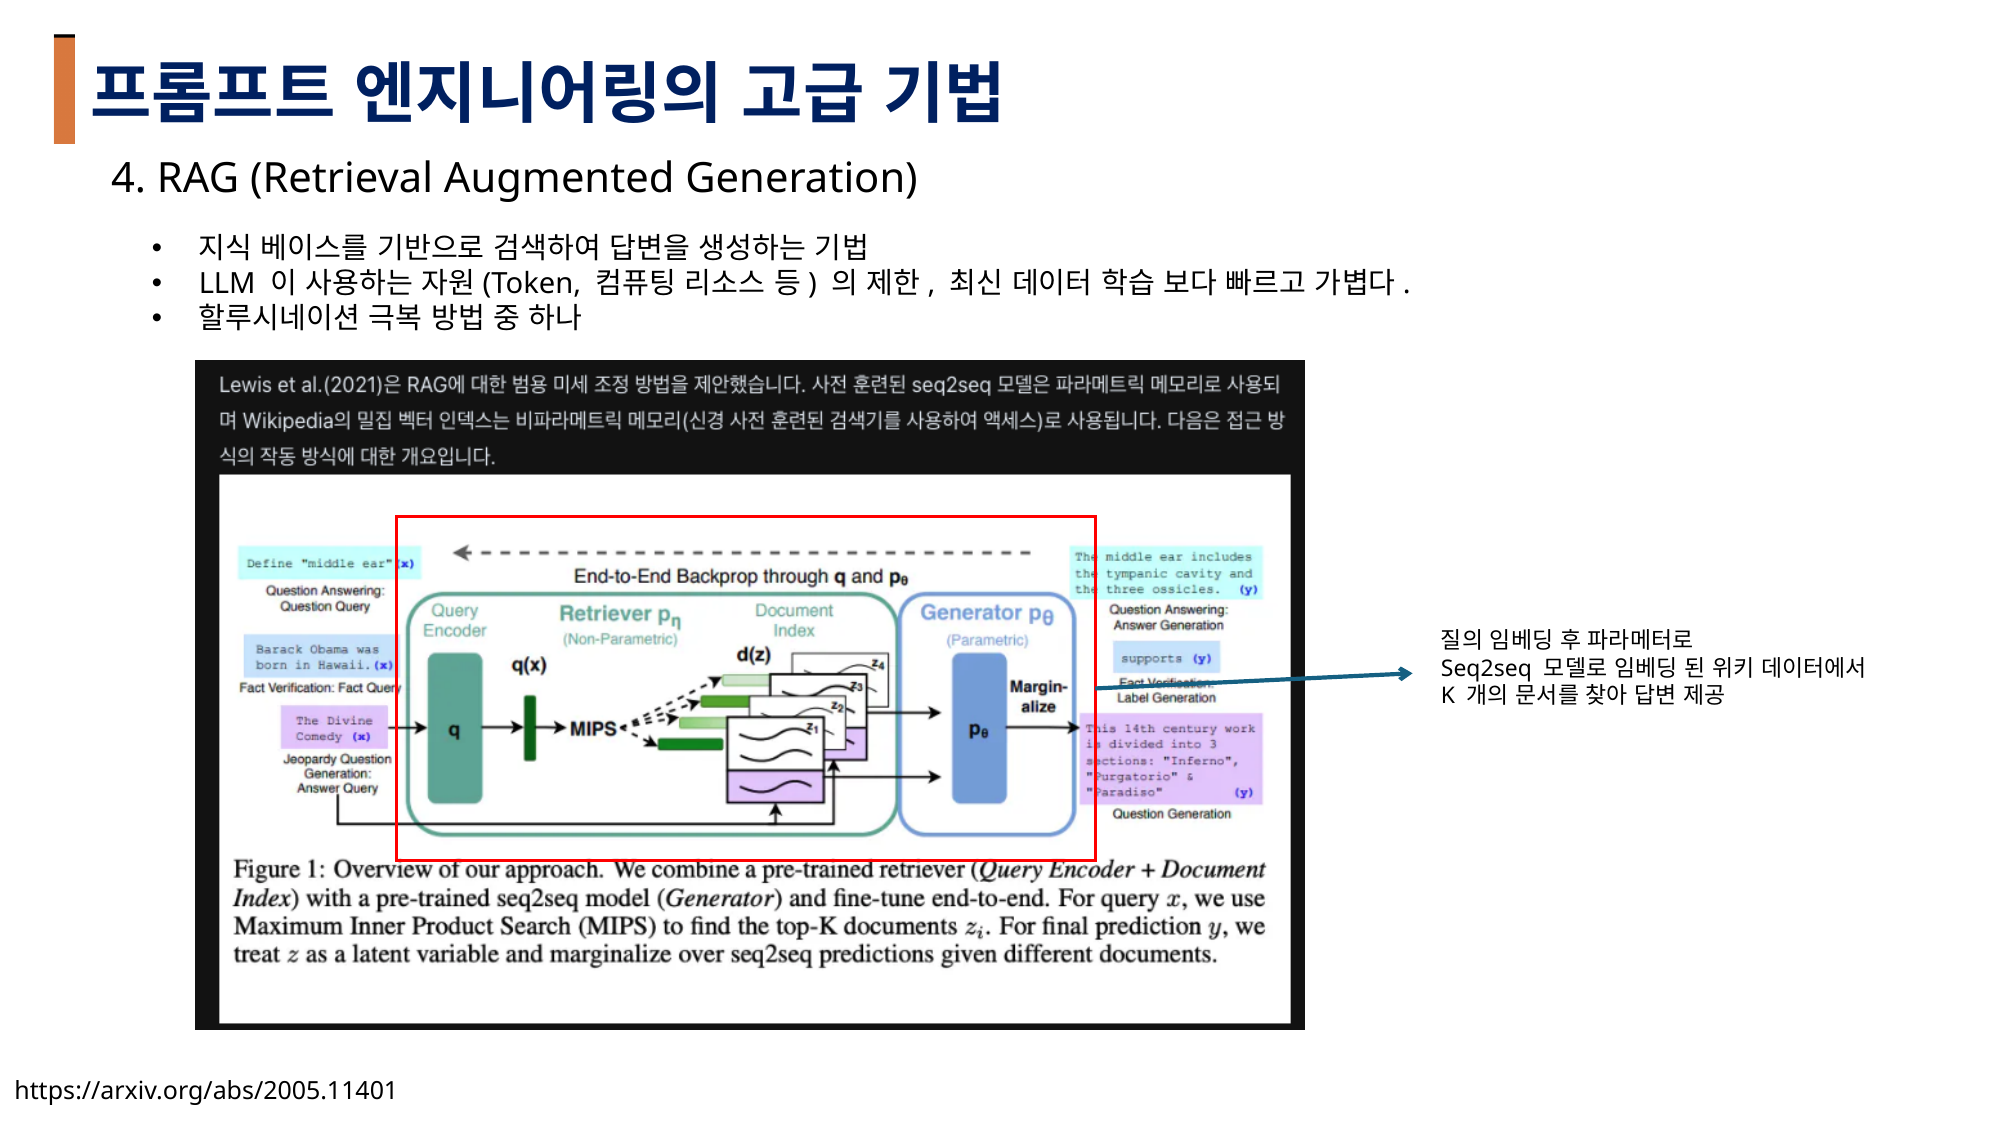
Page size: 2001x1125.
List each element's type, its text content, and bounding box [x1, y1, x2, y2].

text_box 지식 베이스를 기반으로 검색하여 답변을 생성하는 기법 LLM 이 사용하는 자원(Token, 컴퓨팅 리소스 등) 의 제한, 최신 데이터 학습 보다 빠르고 가볍다. 할루시네이션 극복 방법 중 하나 [137, 222, 1960, 342]
picture [9, 35, 120, 144]
text_box https://arxiv.org/abs/2005.11401 [0, 1067, 1000, 1113]
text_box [1094, 672, 1414, 689]
text_box 질의 임베딩 후 파라메터로 Seq2seq 모델로 임베딩 된 위키 데이터에서 K 개의 문서를 찾아 답변 제공 [1426, 618, 1960, 716]
text_box 4. RAG (Retrieval Augmented Generation) [96, 143, 1330, 209]
picture [195, 360, 1306, 1031]
text_box 프롬프트 엔지니어링의 고급 기법 [75, 50, 1863, 142]
